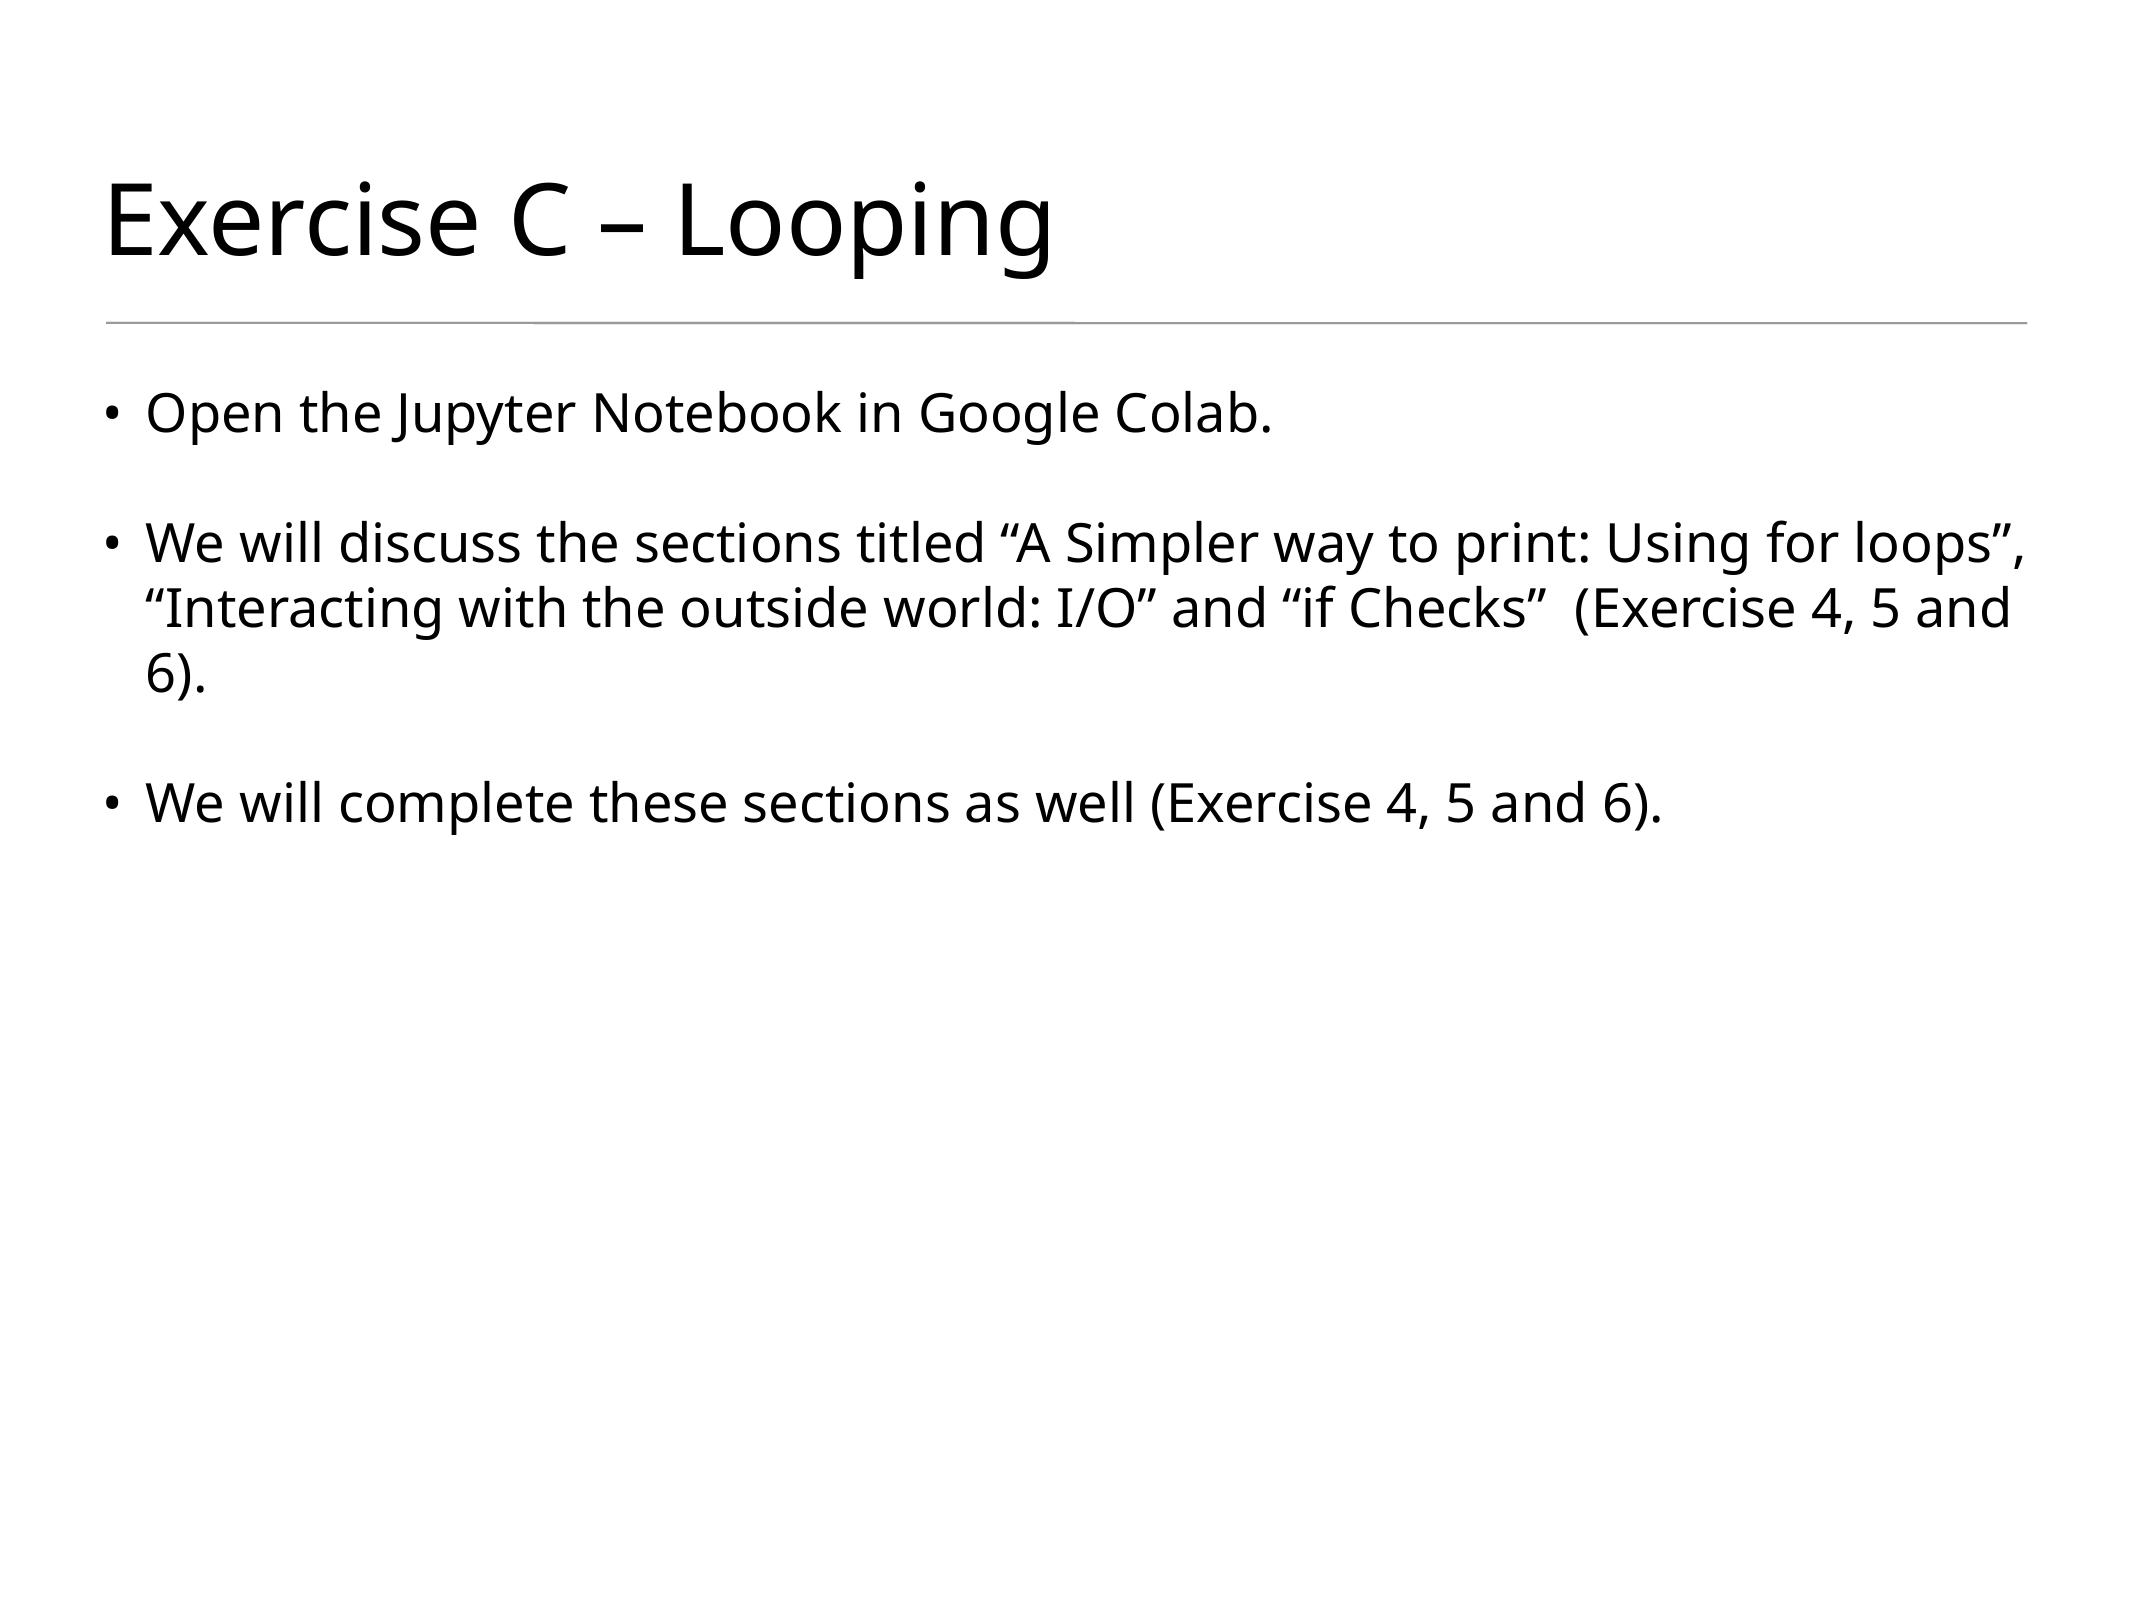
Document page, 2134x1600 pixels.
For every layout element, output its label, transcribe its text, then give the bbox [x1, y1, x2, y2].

list Open the Jupyter Notebook in Google Colab. We will discuss the sections titled “A Simpler way to print: Using for loops”, “Interacting with the outside world: I/O” and “if Checks” (Exercise 4, 5 and 6). We will complete these sections as well (Exercise 4, 5 and 6). [93, 369, 2041, 1590]
title Exercise C – Looping [93, 0, 2041, 284]
